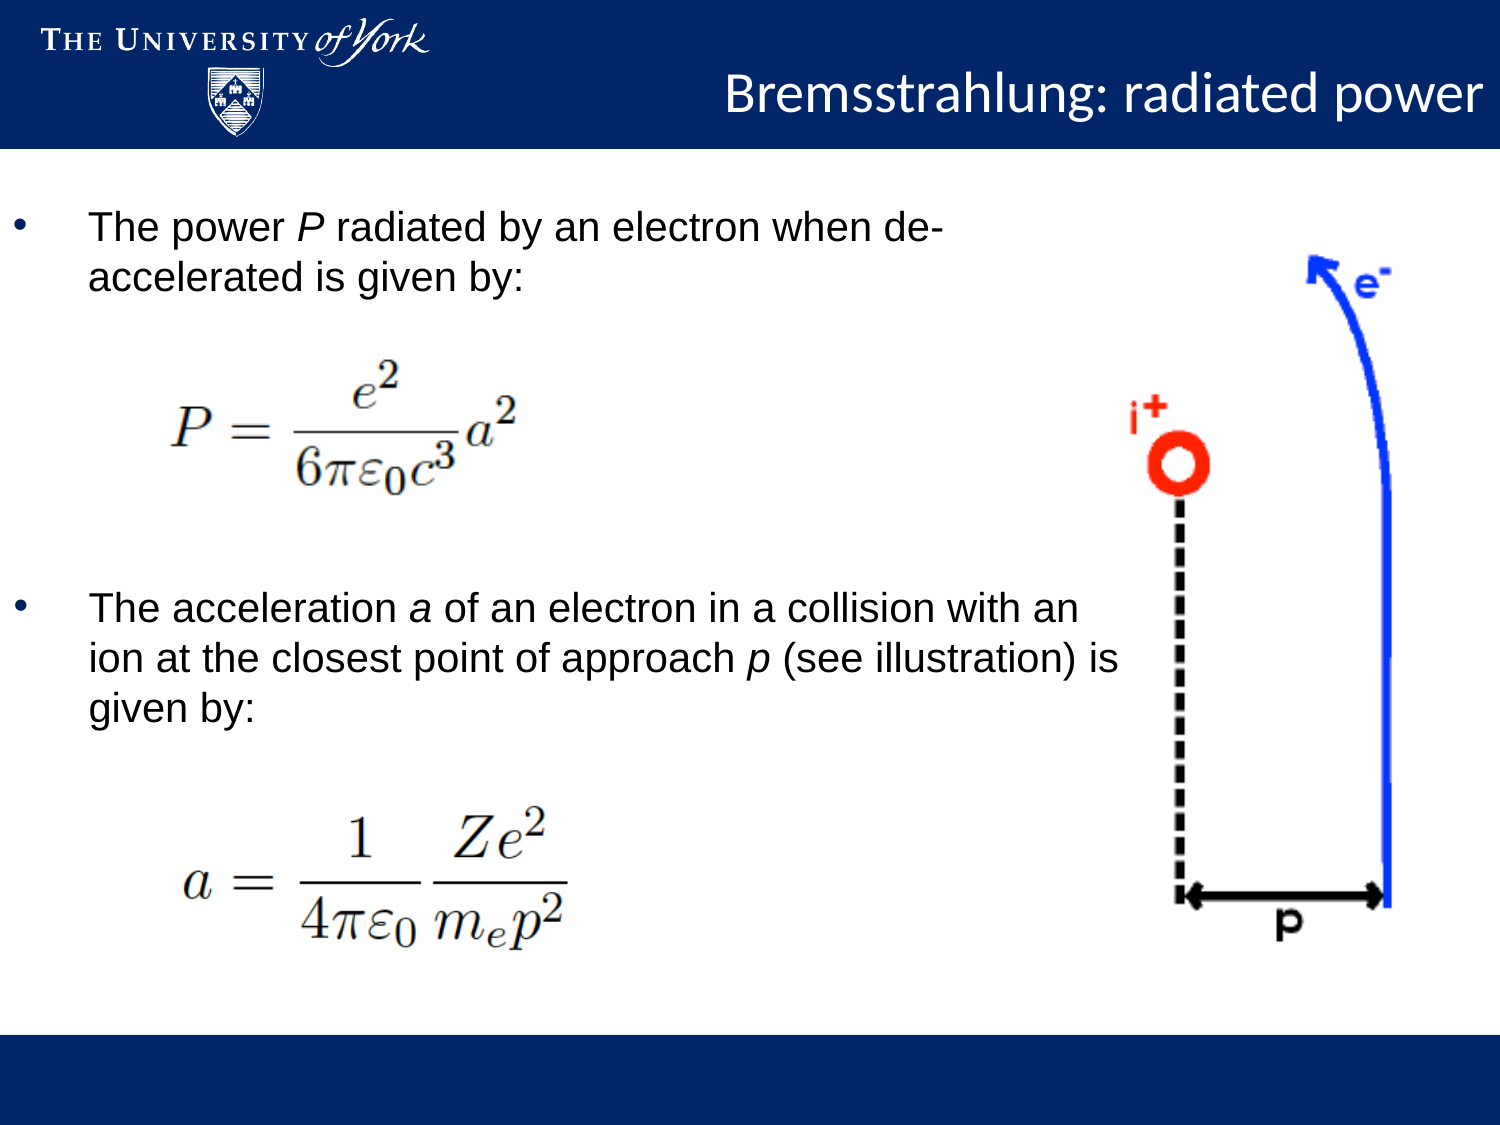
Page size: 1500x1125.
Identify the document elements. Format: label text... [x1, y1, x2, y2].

picture [41, 18, 430, 138]
text_box Bremsstrahlung: radiated power [387, 25, 1500, 266]
text_box The acceleration a of an electron in a collision with an ion at the closest point of approach p (see illustration) is given by: [0, 573, 1106, 738]
text_box The power P radiated by an electron when de-accelerated is given by: [0, 192, 964, 308]
picture [1111, 207, 1436, 965]
picture [175, 785, 600, 969]
picture [159, 331, 534, 516]
